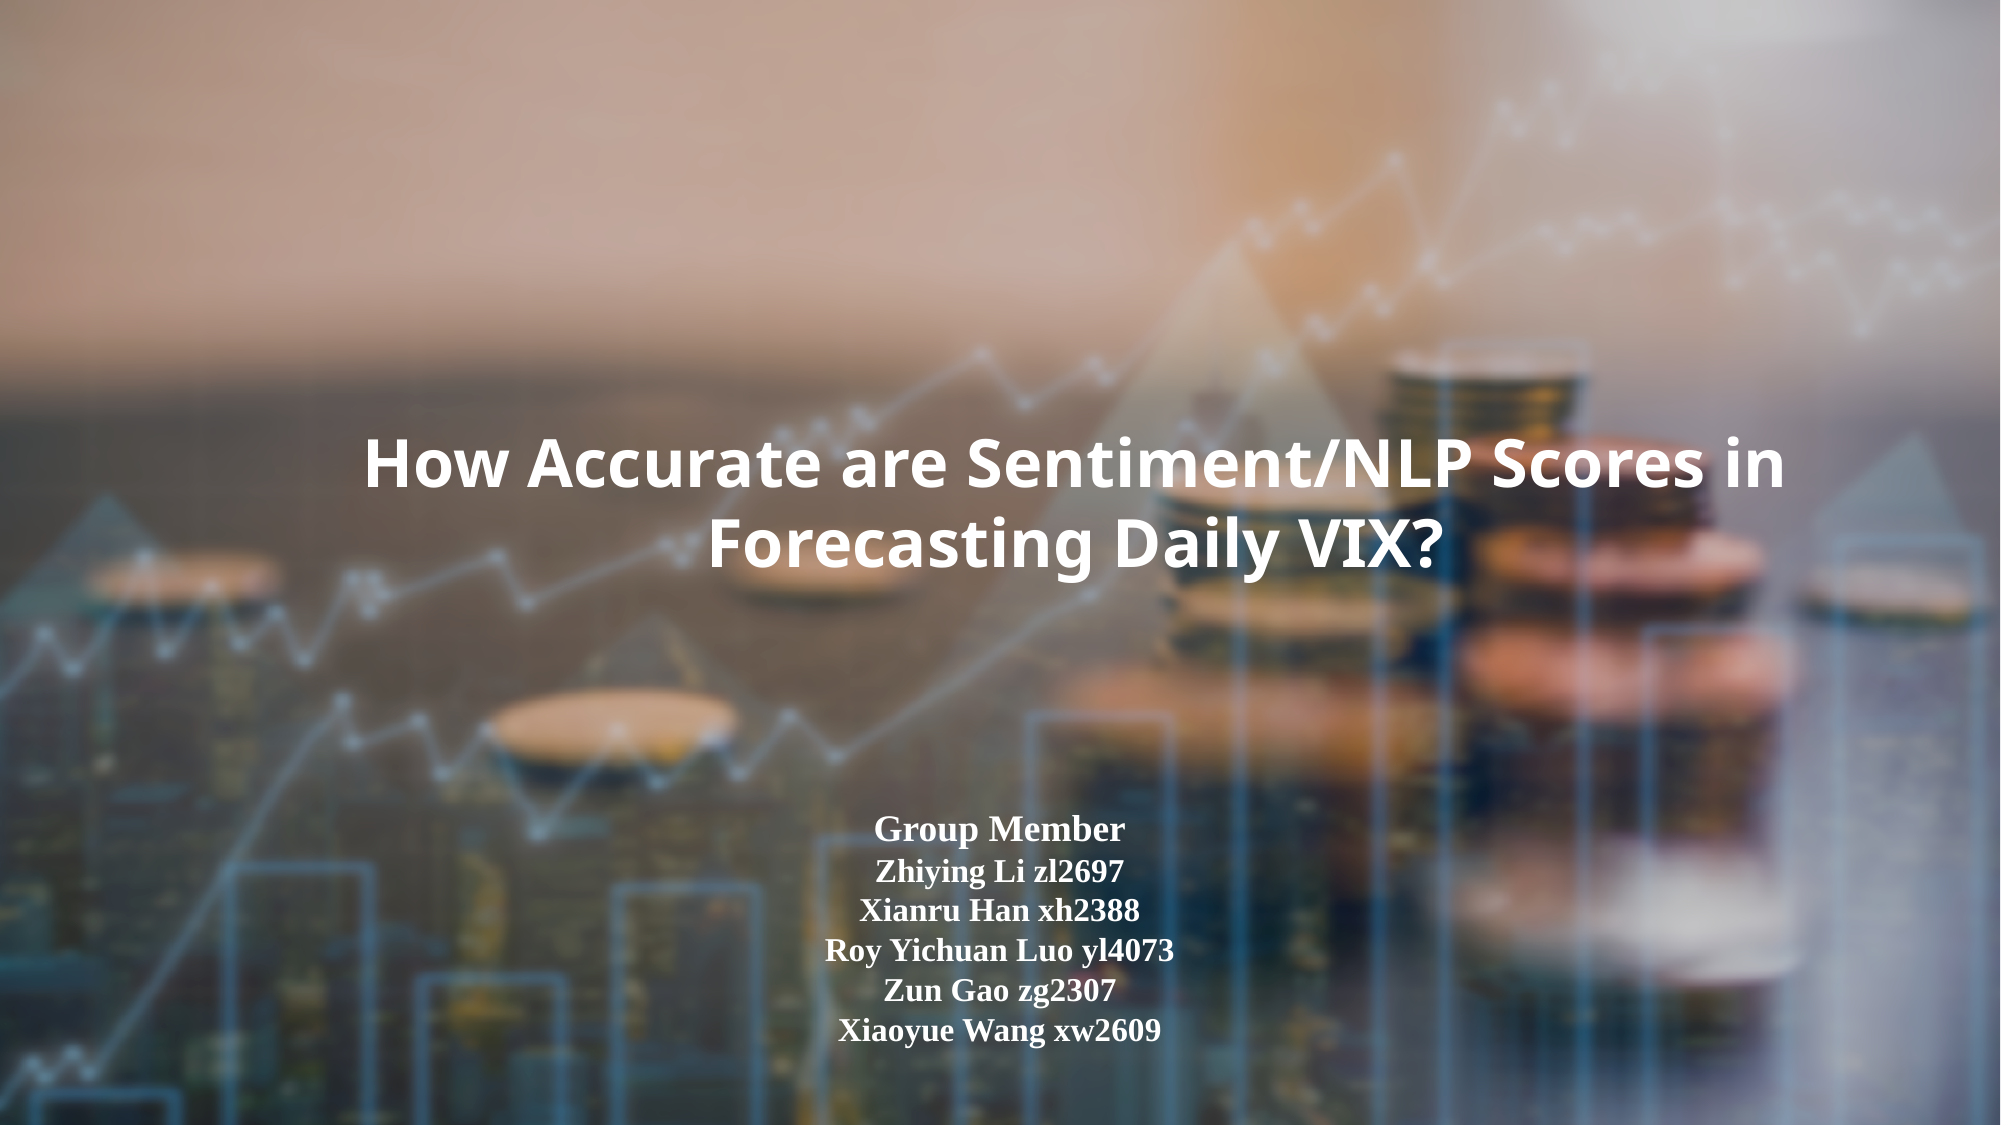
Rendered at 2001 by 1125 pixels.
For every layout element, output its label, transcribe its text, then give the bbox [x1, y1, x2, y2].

text_box Group Member Zhiying Li zl2697 Xianru Han xh2388 Roy Yichuan Luo yl4073 Zun Gao zg2307 Xiaoyue Wang xw2609 [686, 796, 1314, 1056]
text_box How Accurate are Sentiment/NLP Scores in Forecasting Daily VIX? [334, 413, 1817, 588]
picture [0, 0, 2001, 1125]
